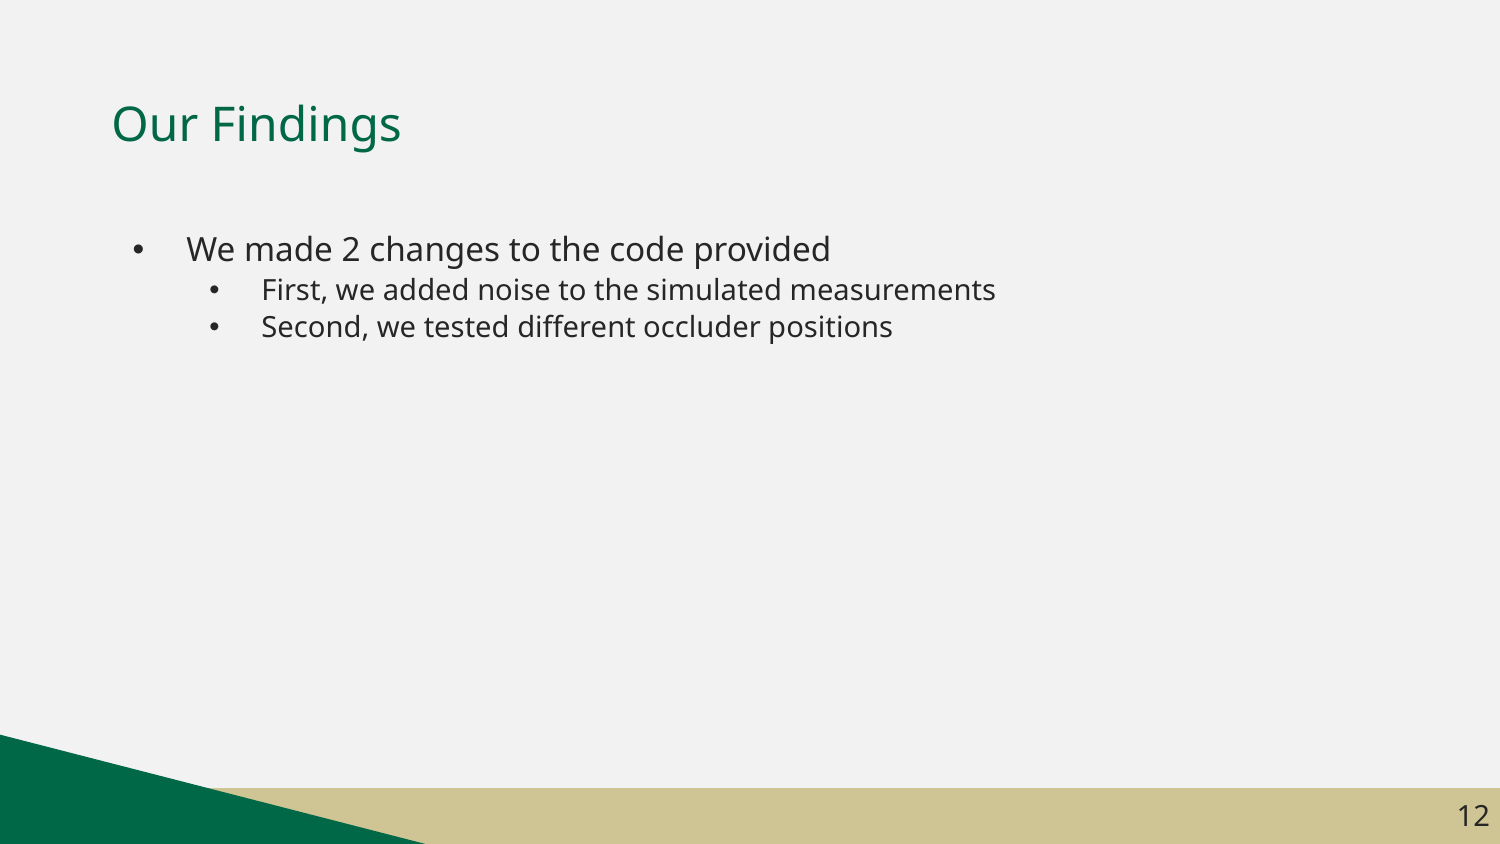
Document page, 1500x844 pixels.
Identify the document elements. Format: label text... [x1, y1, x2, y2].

list We made 2 changes to the code provided First, we added noise to the simulated measurements Second, we tested different occluder positions [103, 224, 1397, 757]
title Our Findings [103, 44, 1234, 208]
